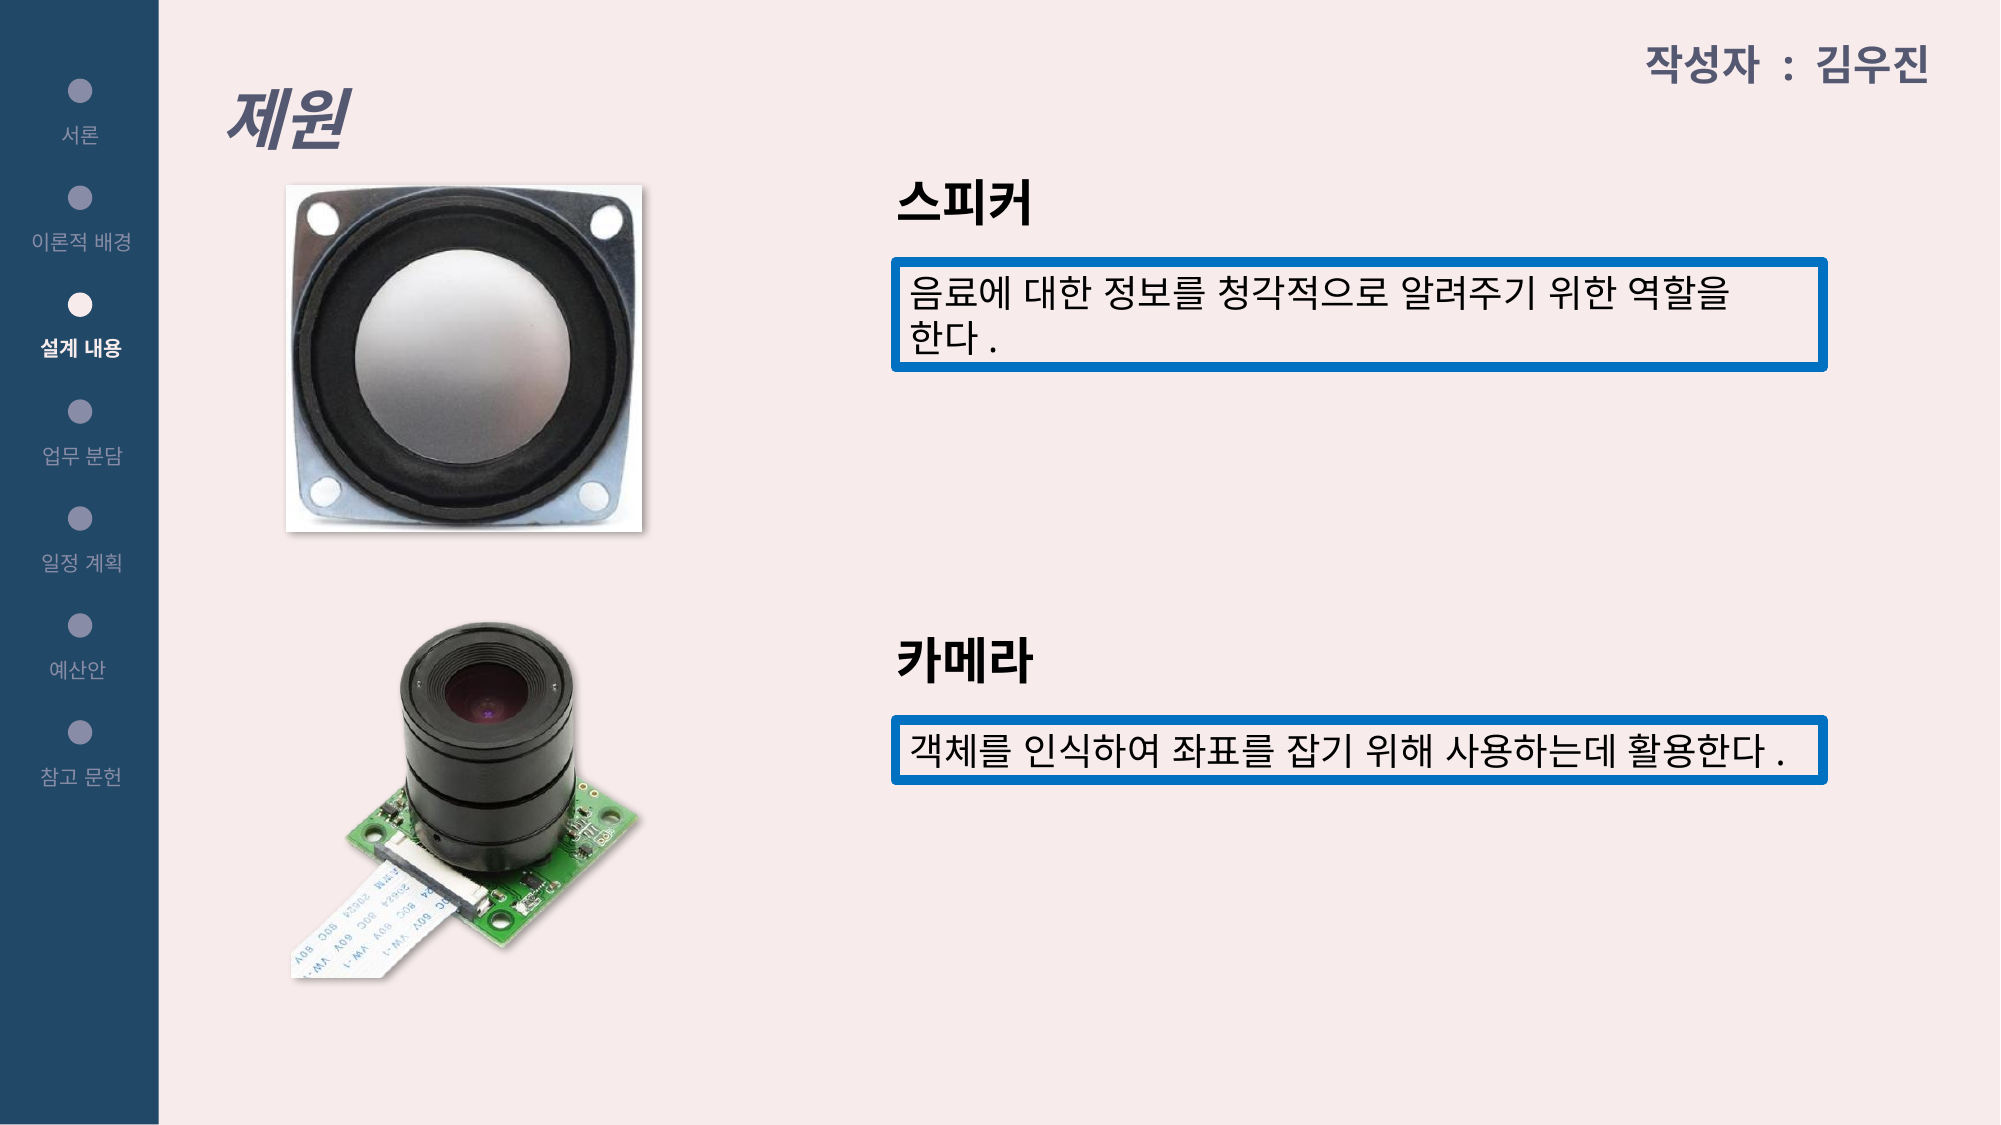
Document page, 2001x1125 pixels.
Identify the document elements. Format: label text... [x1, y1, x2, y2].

picture [291, 593, 676, 978]
text_box 작성자 : 김우진 [1630, 30, 1946, 96]
text_box 객체를 인식하여 좌표를 잡기 위해 사용하는데 활용한다. [895, 720, 1824, 780]
text_box [66, 719, 94, 746]
text_box 제원 [207, 30, 692, 166]
text_box 스피커 [881, 164, 1196, 239]
text_box 예산안 [34, 650, 138, 690]
text_box 카메라 [881, 622, 1196, 697]
text_box [66, 77, 94, 105]
text_box 참고 문헌 [20, 756, 143, 797]
text_box 서론 [32, 115, 128, 156]
text_box [66, 612, 94, 639]
picture [286, 185, 642, 533]
text_box [0, 0, 160, 1125]
text_box [66, 398, 94, 425]
text_box [66, 184, 94, 211]
text_box [66, 291, 94, 318]
text_box 일정 계획 [27, 543, 139, 583]
text_box 음료에 대한 정보를 청각적으로 알려주기 위한 역할을 한다. [895, 262, 1824, 367]
text_box 설계 내용 [25, 327, 138, 368]
text_box 업무 분담 [27, 436, 139, 476]
text_box [66, 505, 94, 532]
text_box 이론적 배경 [16, 222, 148, 263]
